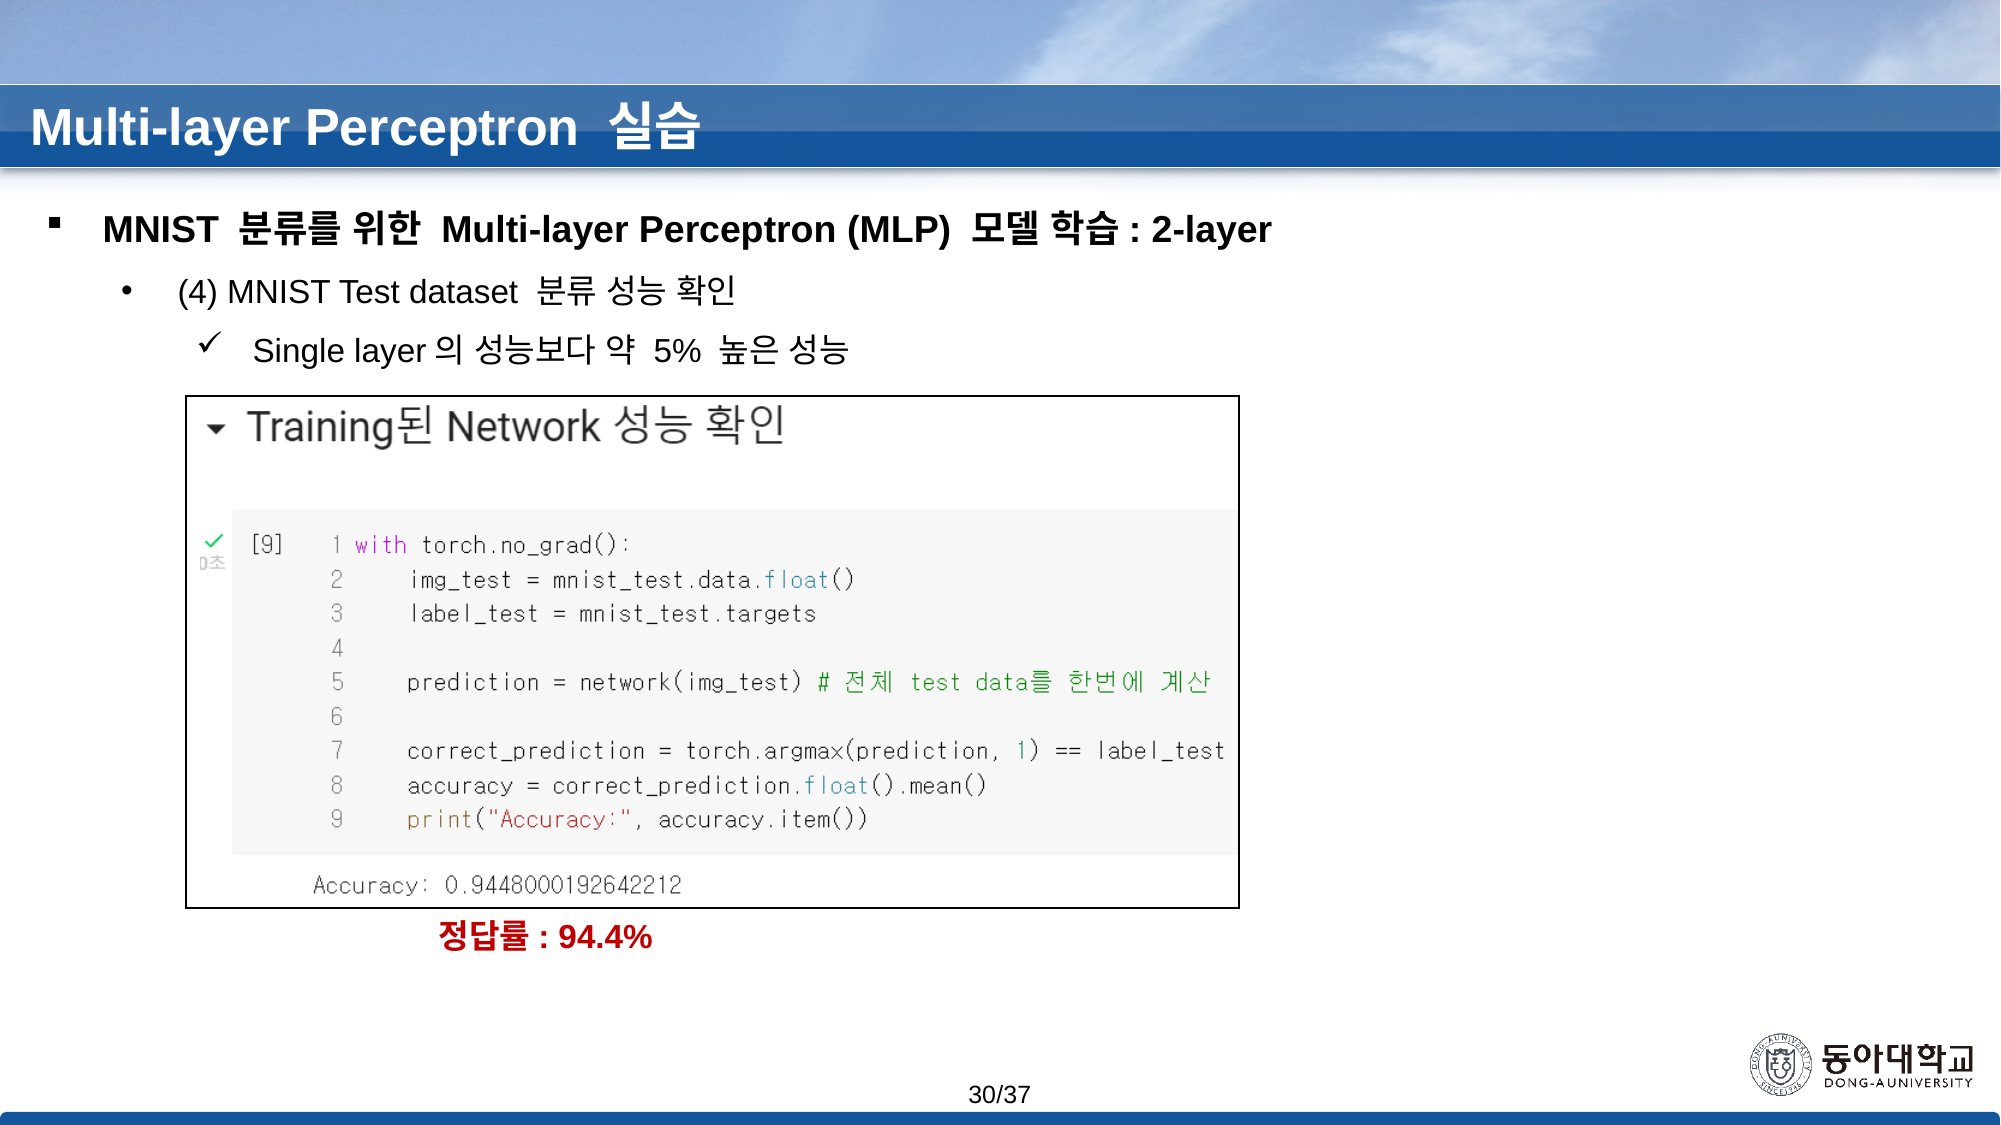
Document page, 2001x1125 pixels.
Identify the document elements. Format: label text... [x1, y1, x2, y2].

text_box Multi-layer Perceptron 실습 [15, 85, 718, 164]
text_box MNIST 분류를 위한 Multi-layer Perceptron (MLP) 모델 학습: 2-layer (4) MNIST Test dataset 분류 성능 확인 Single layer의 성능보다 약 5% 높은 성능 [31, 174, 1288, 377]
text_box [185, 395, 1240, 909]
picture [1742, 1024, 1983, 1110]
picture [0, 85, 2000, 167]
picture [199, 404, 1240, 908]
text_box 정답률: 94.4% [424, 908, 668, 963]
